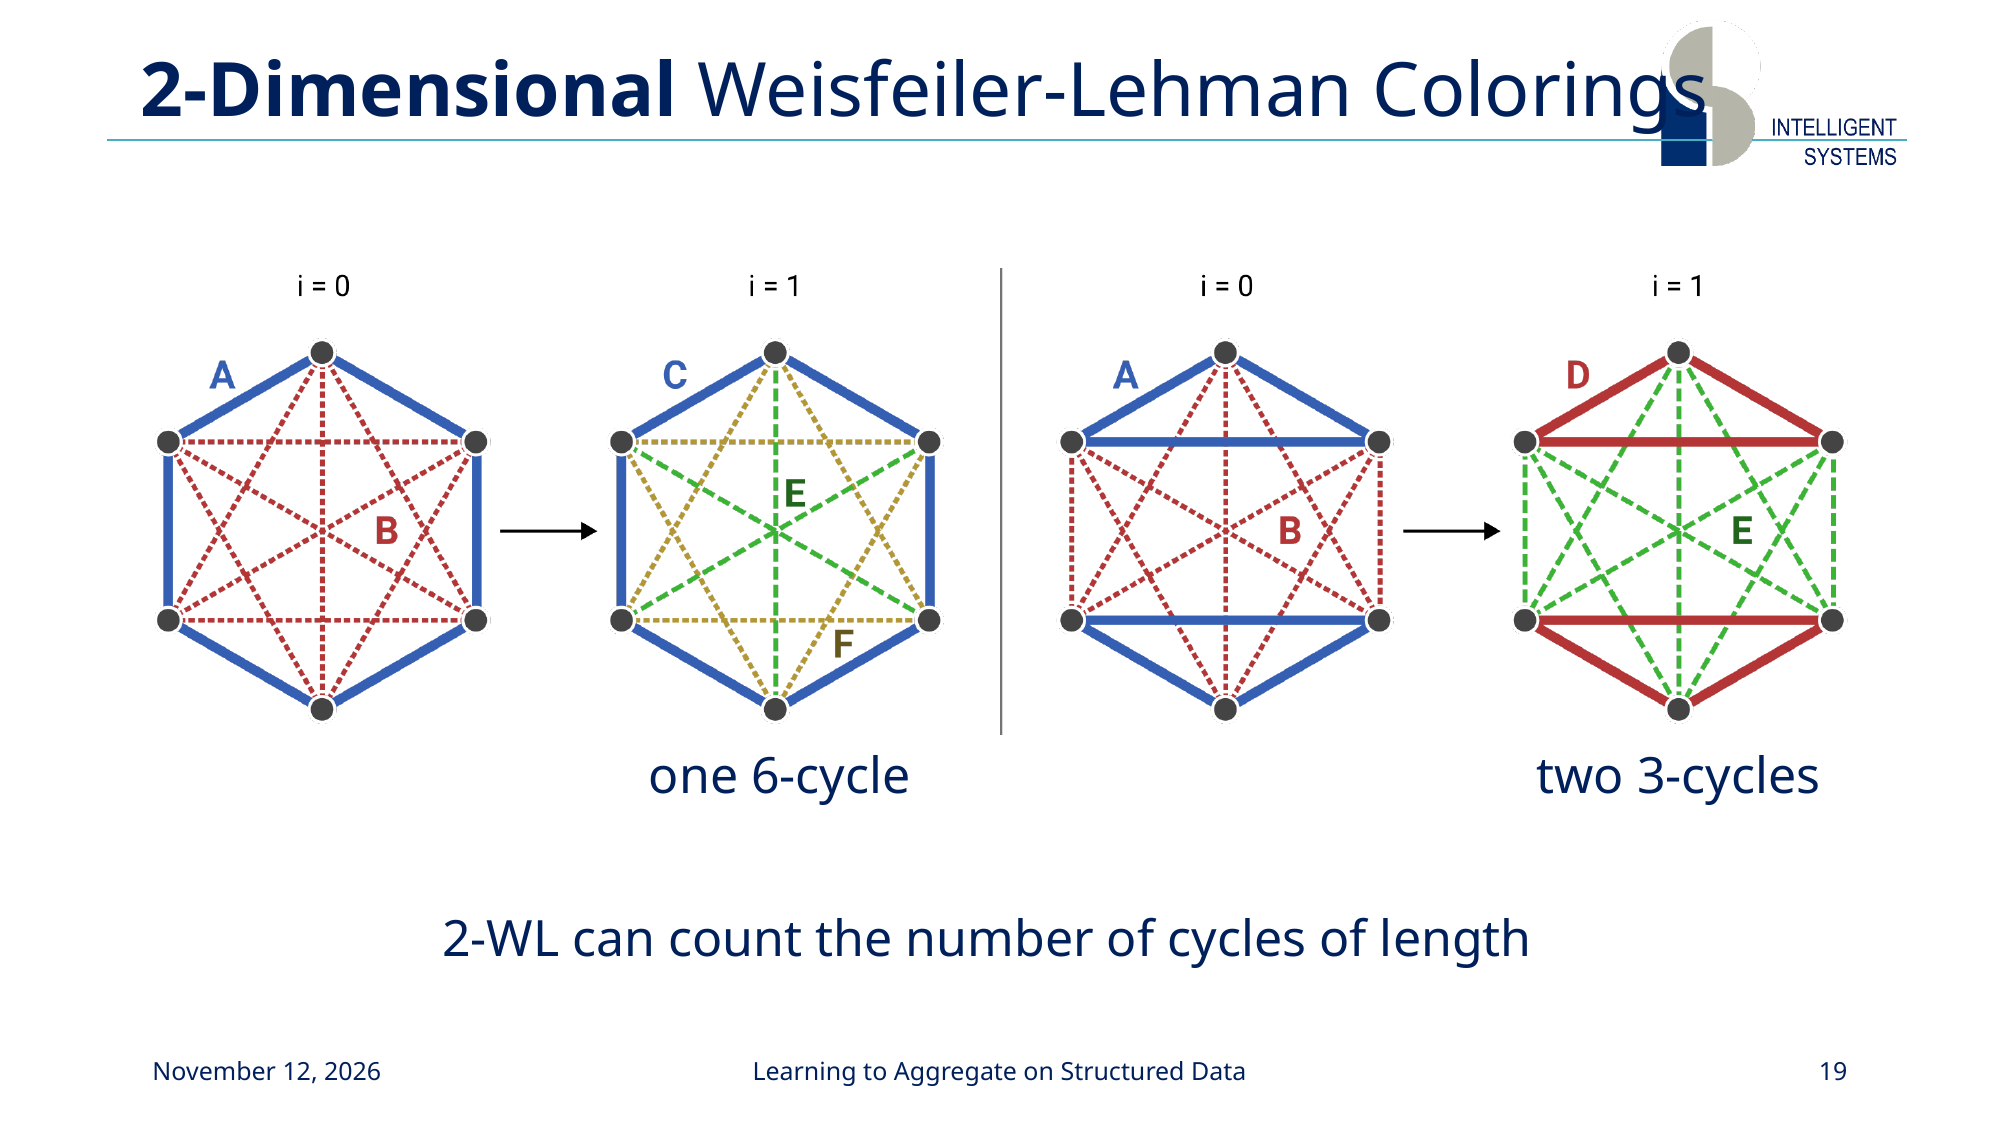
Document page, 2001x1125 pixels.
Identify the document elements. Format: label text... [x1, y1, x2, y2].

picture [1661, 19, 1903, 139]
text_box two 3-cycles [1479, 715, 1878, 832]
text_box one 6-cycle [580, 735, 980, 832]
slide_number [137, 1042, 588, 1103]
title 2-Dimensional Weisfeiler-Lehman Colorings [125, 31, 1863, 141]
slide_number 19 [1412, 1042, 1863, 1103]
footer Learning to Aggregate on Structured Data [662, 1042, 1338, 1103]
picture [142, 268, 1858, 735]
picture [1661, 141, 1903, 172]
